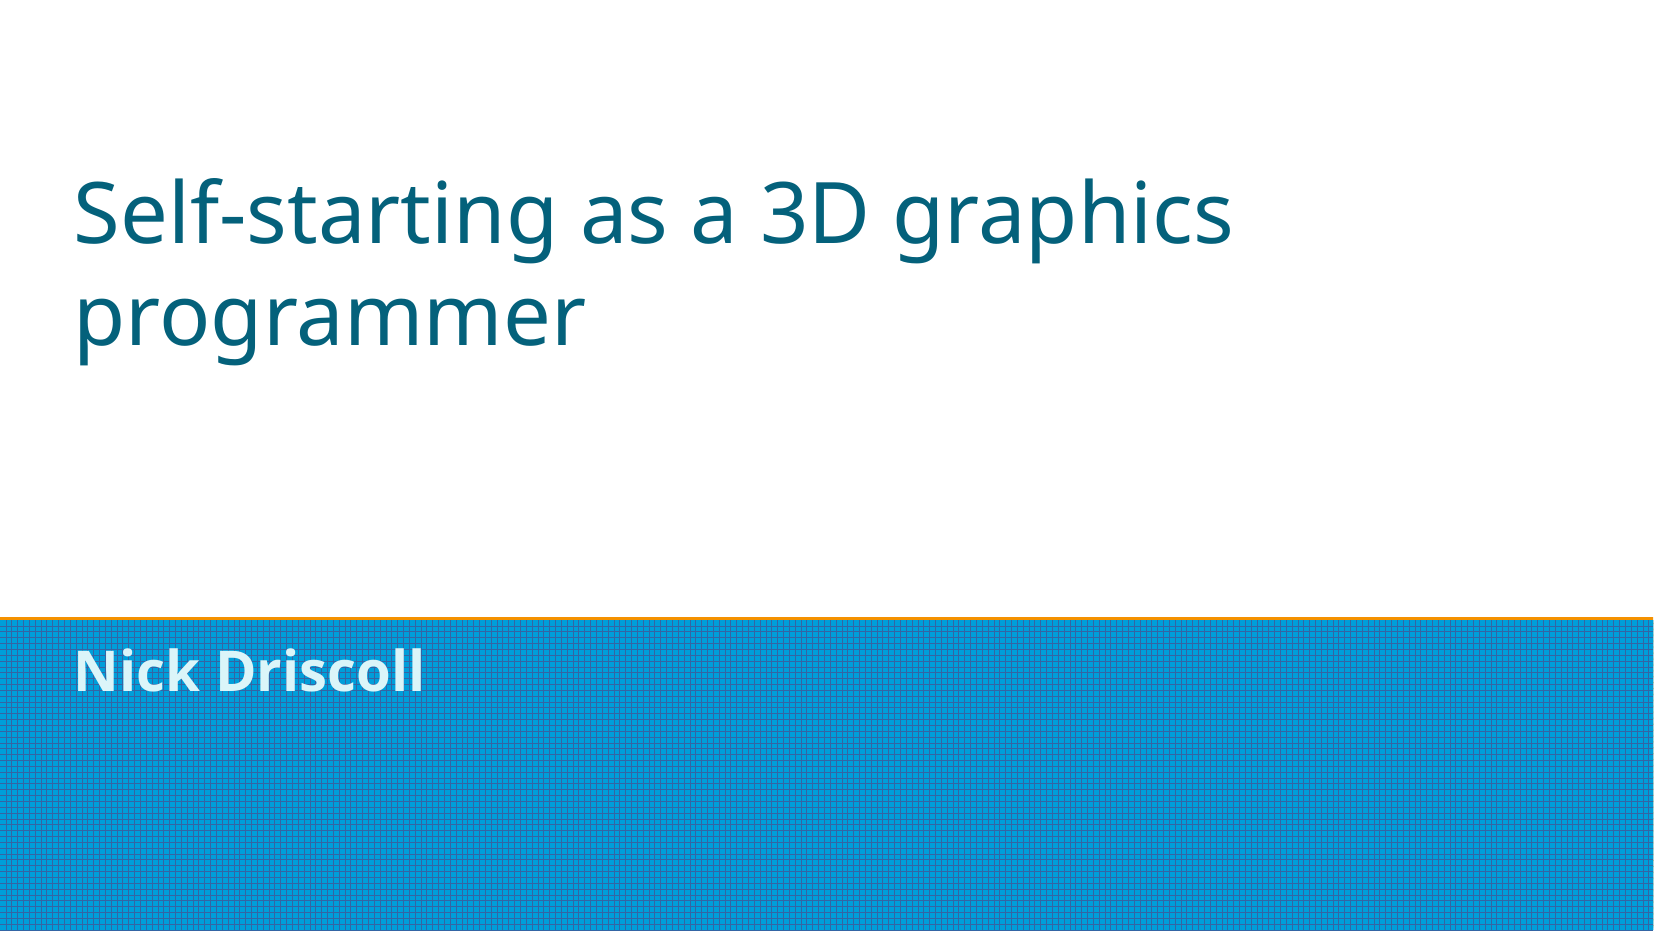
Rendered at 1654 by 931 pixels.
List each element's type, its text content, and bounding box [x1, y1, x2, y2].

title Self-starting as a 3D graphics programmer [73, 53, 1551, 567]
subtitle Nick Driscoll [73, 634, 1551, 827]
picture [0, 0, 1654, 617]
